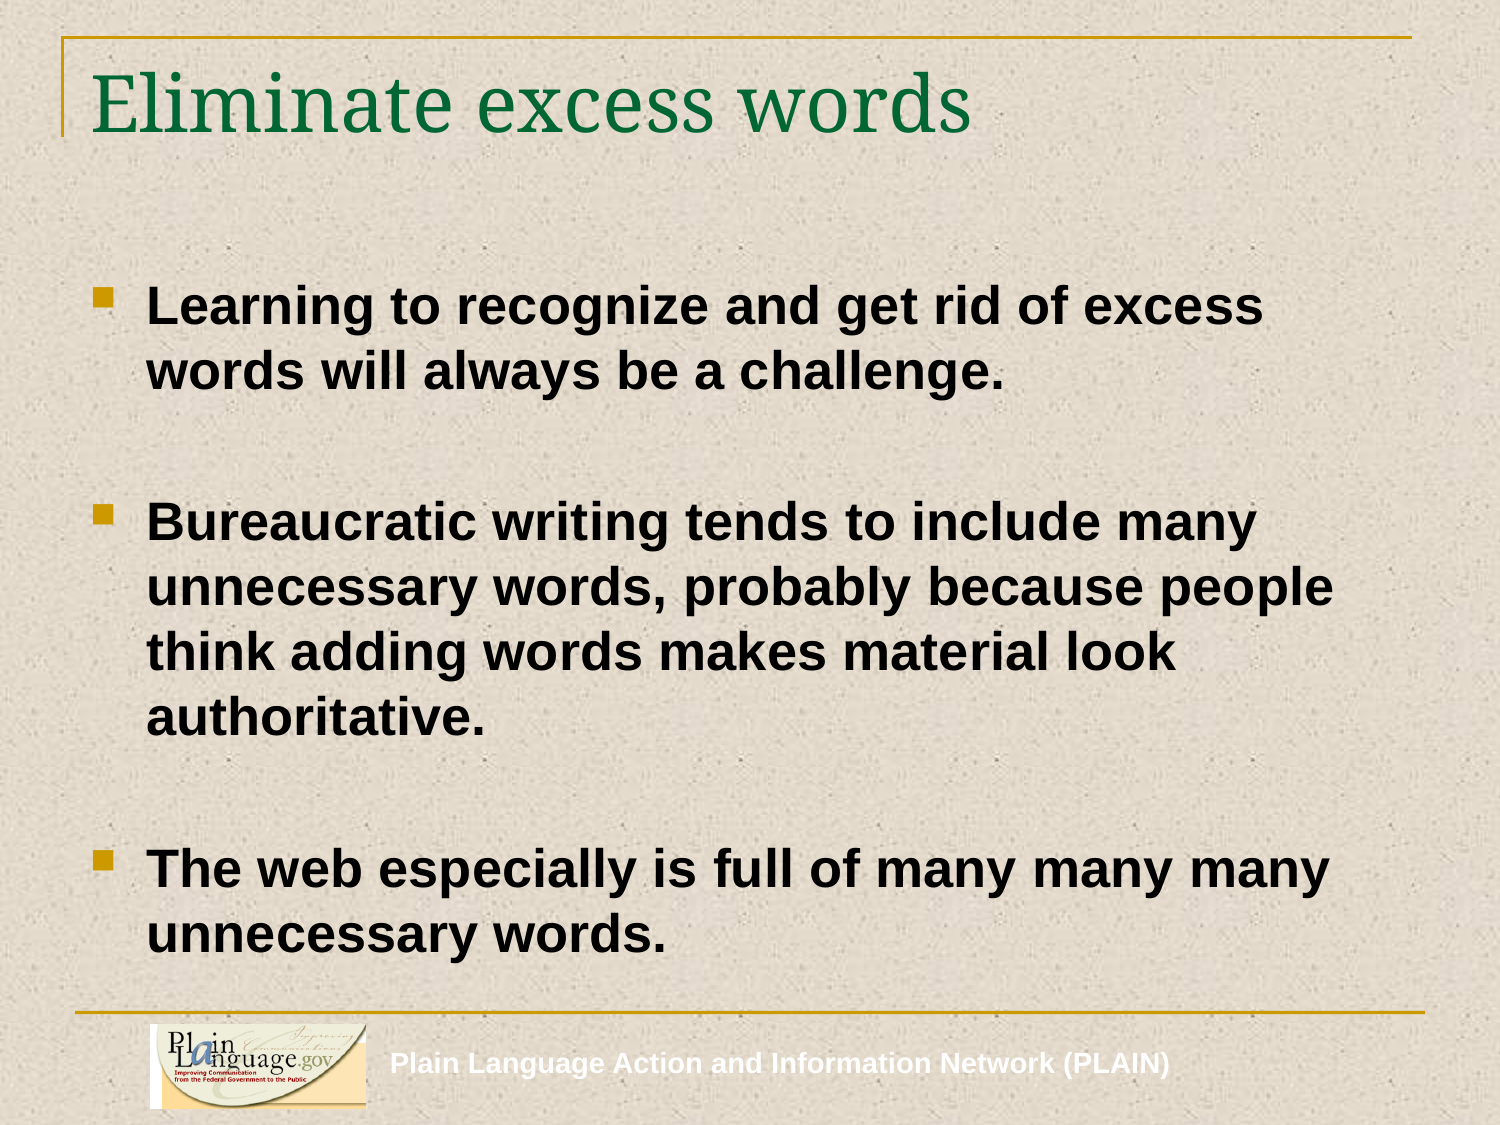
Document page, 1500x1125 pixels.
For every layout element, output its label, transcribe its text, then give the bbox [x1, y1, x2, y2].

title Eliminate excess words [74, 45, 1426, 233]
list Learning to recognize and get rid of excess words will always be a challenge. Bureaucratic writing tends to include many unnecessary words, probably because people think adding words makes material look authoritative. The web especially is full of many many many unnecessary words. [74, 262, 1426, 1006]
picture [0, 0, 1500, 1125]
